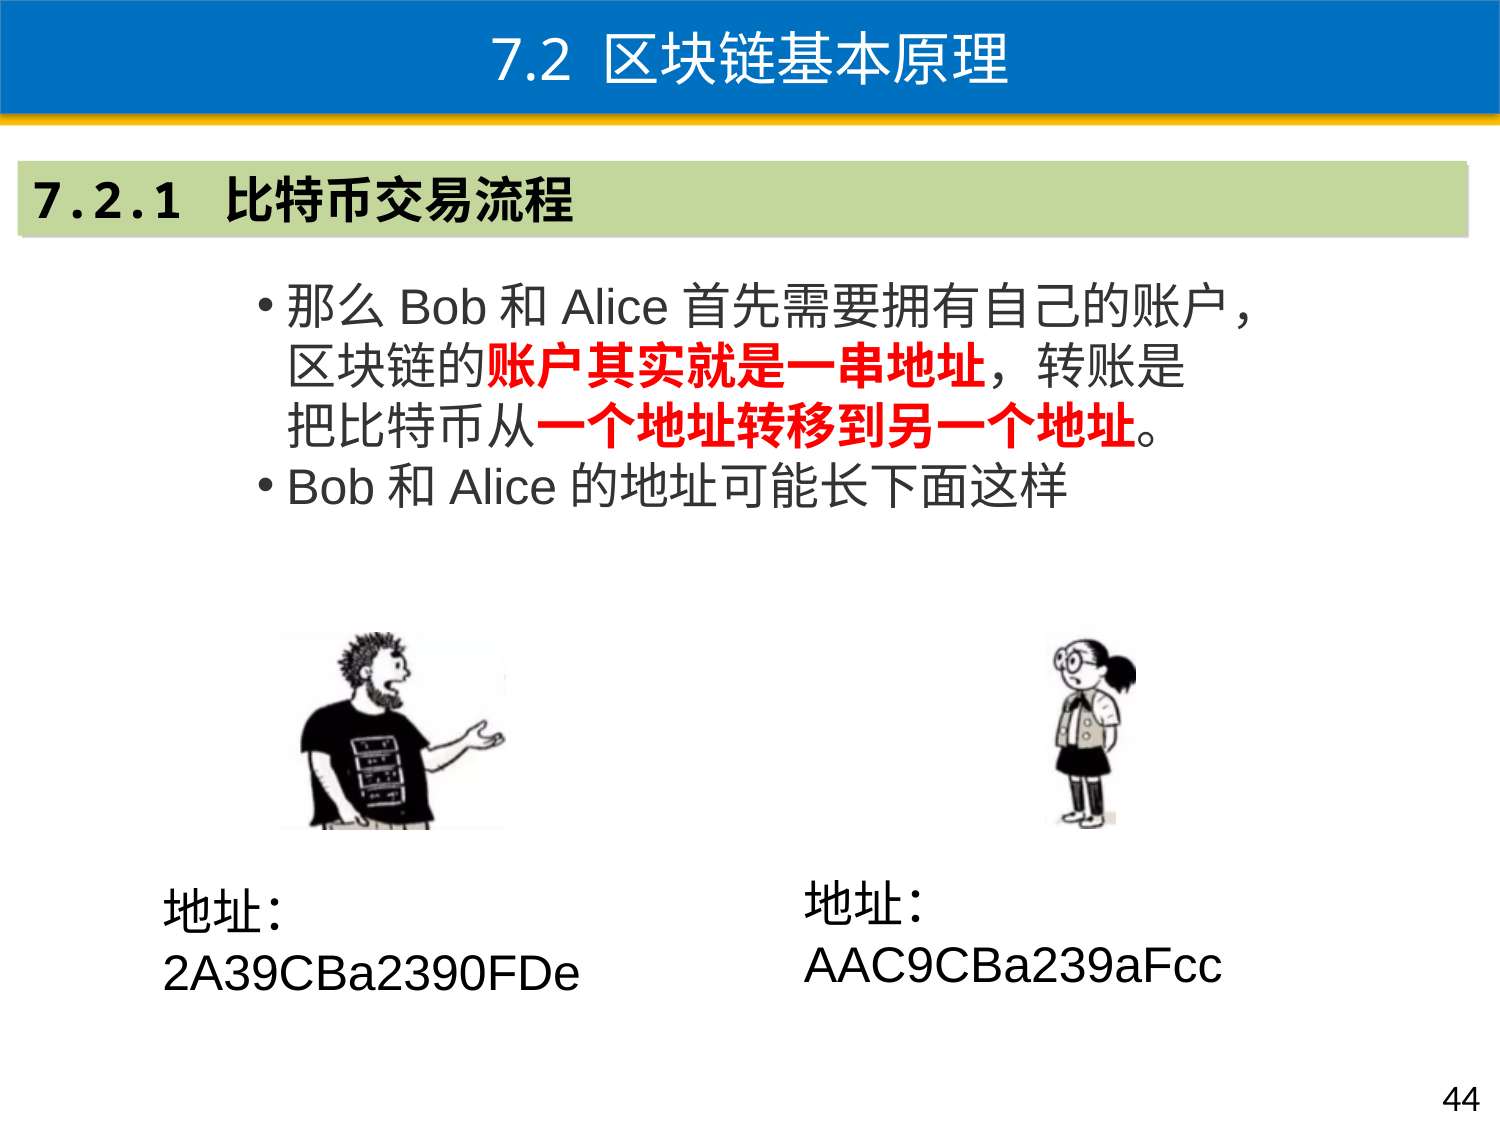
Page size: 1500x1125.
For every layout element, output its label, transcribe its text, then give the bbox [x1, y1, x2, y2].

text_box 7.2.1 比特币交易流程 [17, 160, 1467, 236]
text_box 44 [1427, 1066, 1499, 1125]
text_box 7.2 区块链基本原理 [0, 0, 1500, 114]
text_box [1045, 615, 1156, 846]
text_box 那么Bob和Alice首先需要拥有自己的账户，区块链的账户其实就是一串地址，转账是把比特币从一个地址转移到另一个地址。 Bob和Alice的地址可能长下面这样 [242, 267, 1247, 522]
text_box 地址：AAC9CBa239aFcc [789, 864, 1392, 1000]
text_box 地址：2A39CBa2390FDe [147, 872, 750, 1008]
picture [277, 632, 506, 830]
